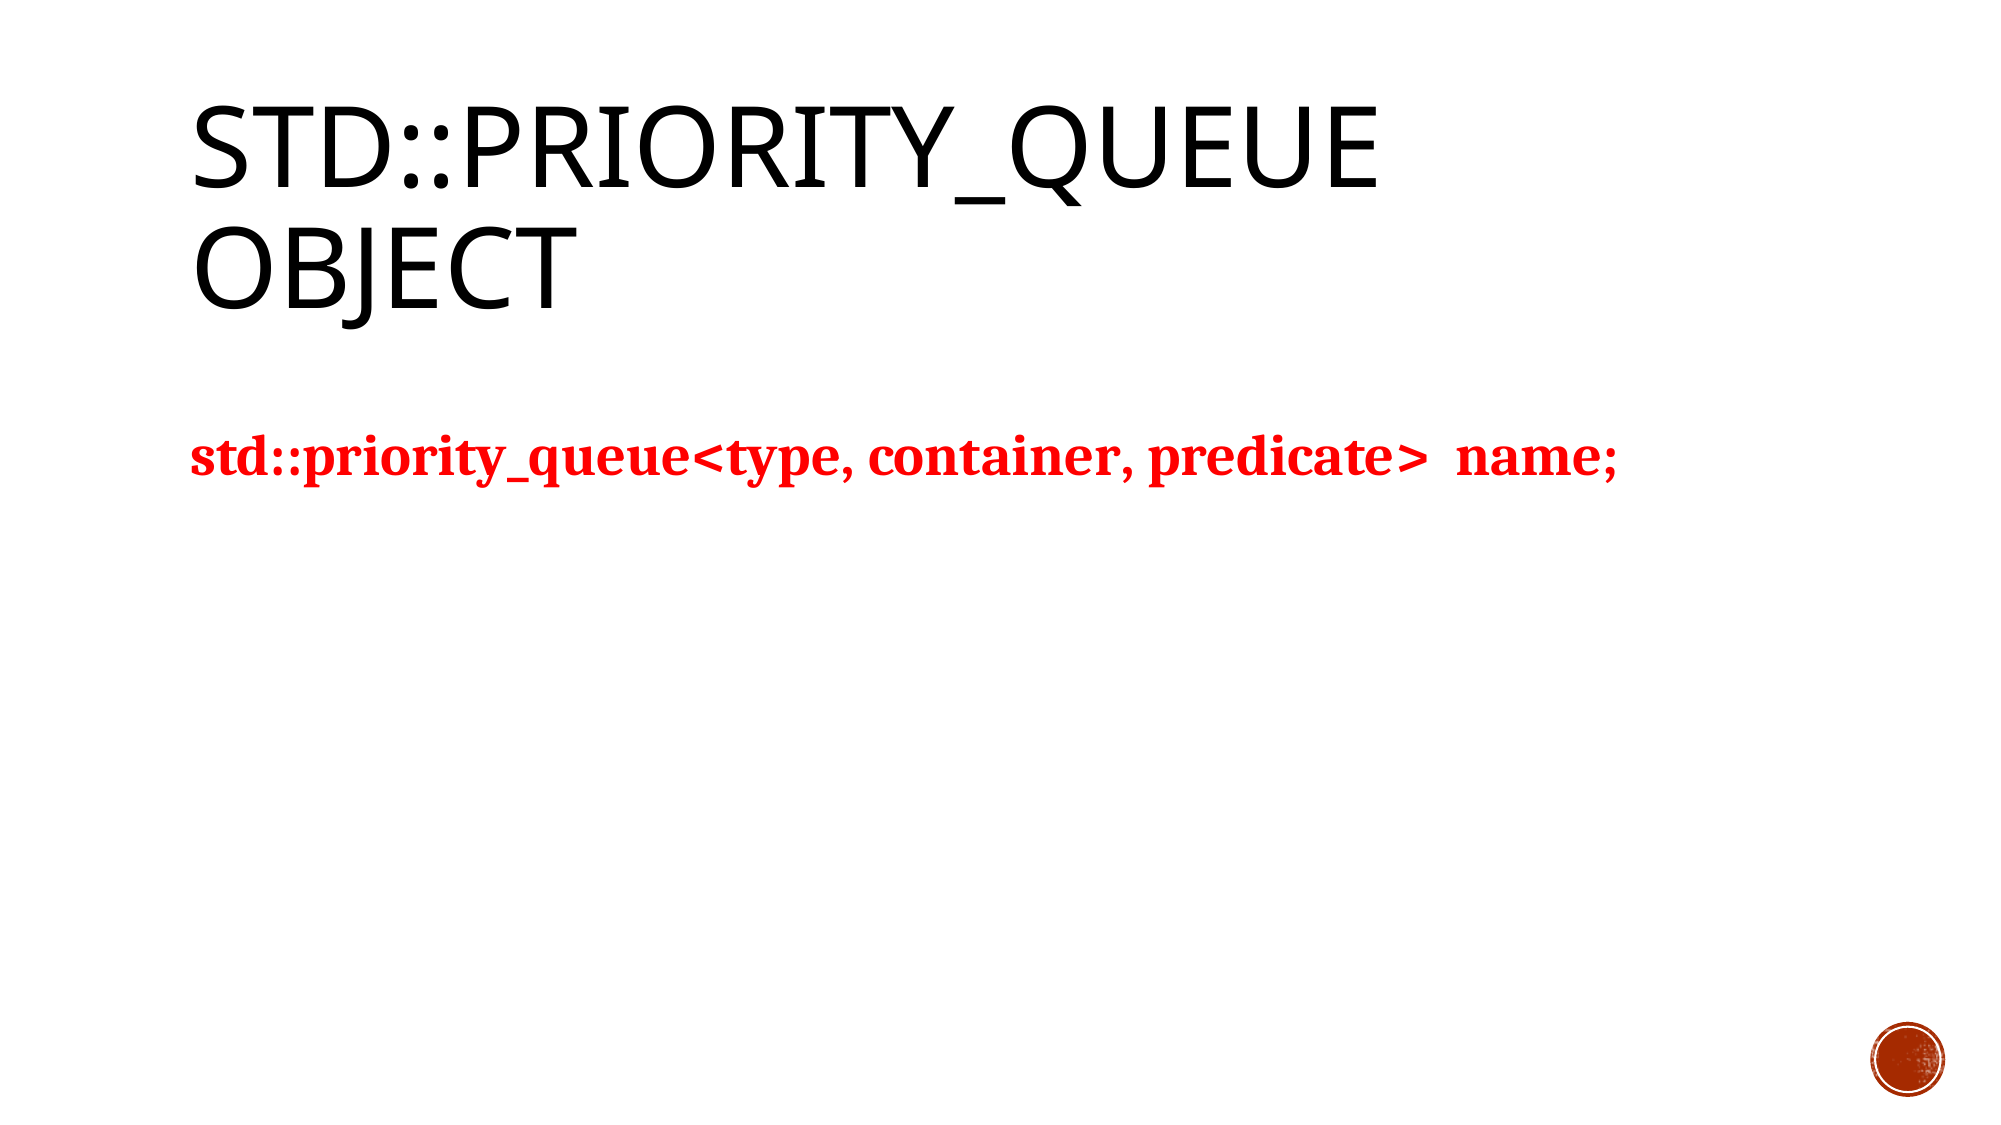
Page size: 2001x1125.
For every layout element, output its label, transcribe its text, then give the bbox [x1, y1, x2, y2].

list std::priority_queue<type, container, predicate> name; [175, 348, 1826, 1013]
title std::priority_queue object [175, 79, 1826, 344]
